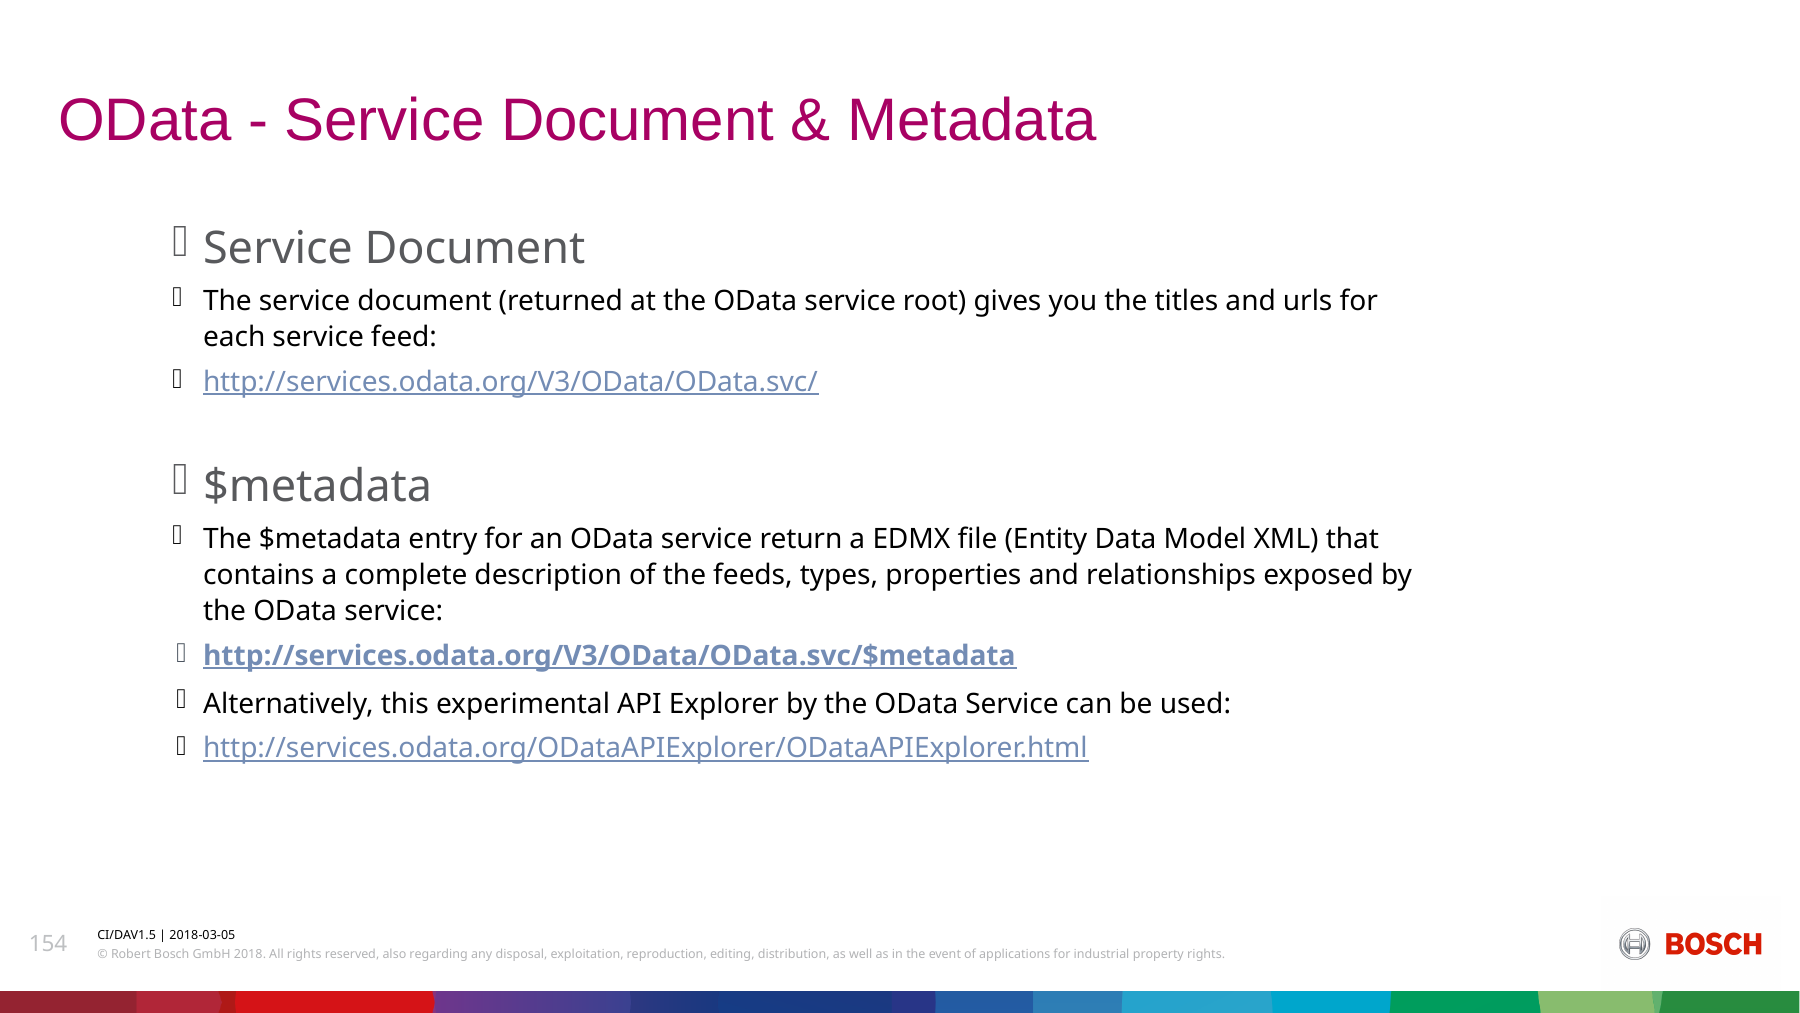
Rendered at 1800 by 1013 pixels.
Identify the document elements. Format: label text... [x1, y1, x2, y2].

list Service Document The service document (returned at the OData service root) gives you the titles and urls for each service feed: http://services.odata.org/V3/OData/OData.svc/ $metadata The $metadata entry for an OData service return a EDMX file (Entity Data Model XML) that contains a complete description of the feeds, types, properties and relationships exposed by the OData service: http://services.odata.org/V3/OData/OData.svc/$metadata Alternatively, this experimental API Explorer by the OData Service can be used: http://services.odata.org/ODataAPIExplorer/ODataAPIExplorer.html [172, 214, 1427, 863]
title OData - Service Document & Metadata [58, 88, 1407, 153]
picture [1390, 991, 1800, 1013]
picture [0, 991, 1272, 1013]
